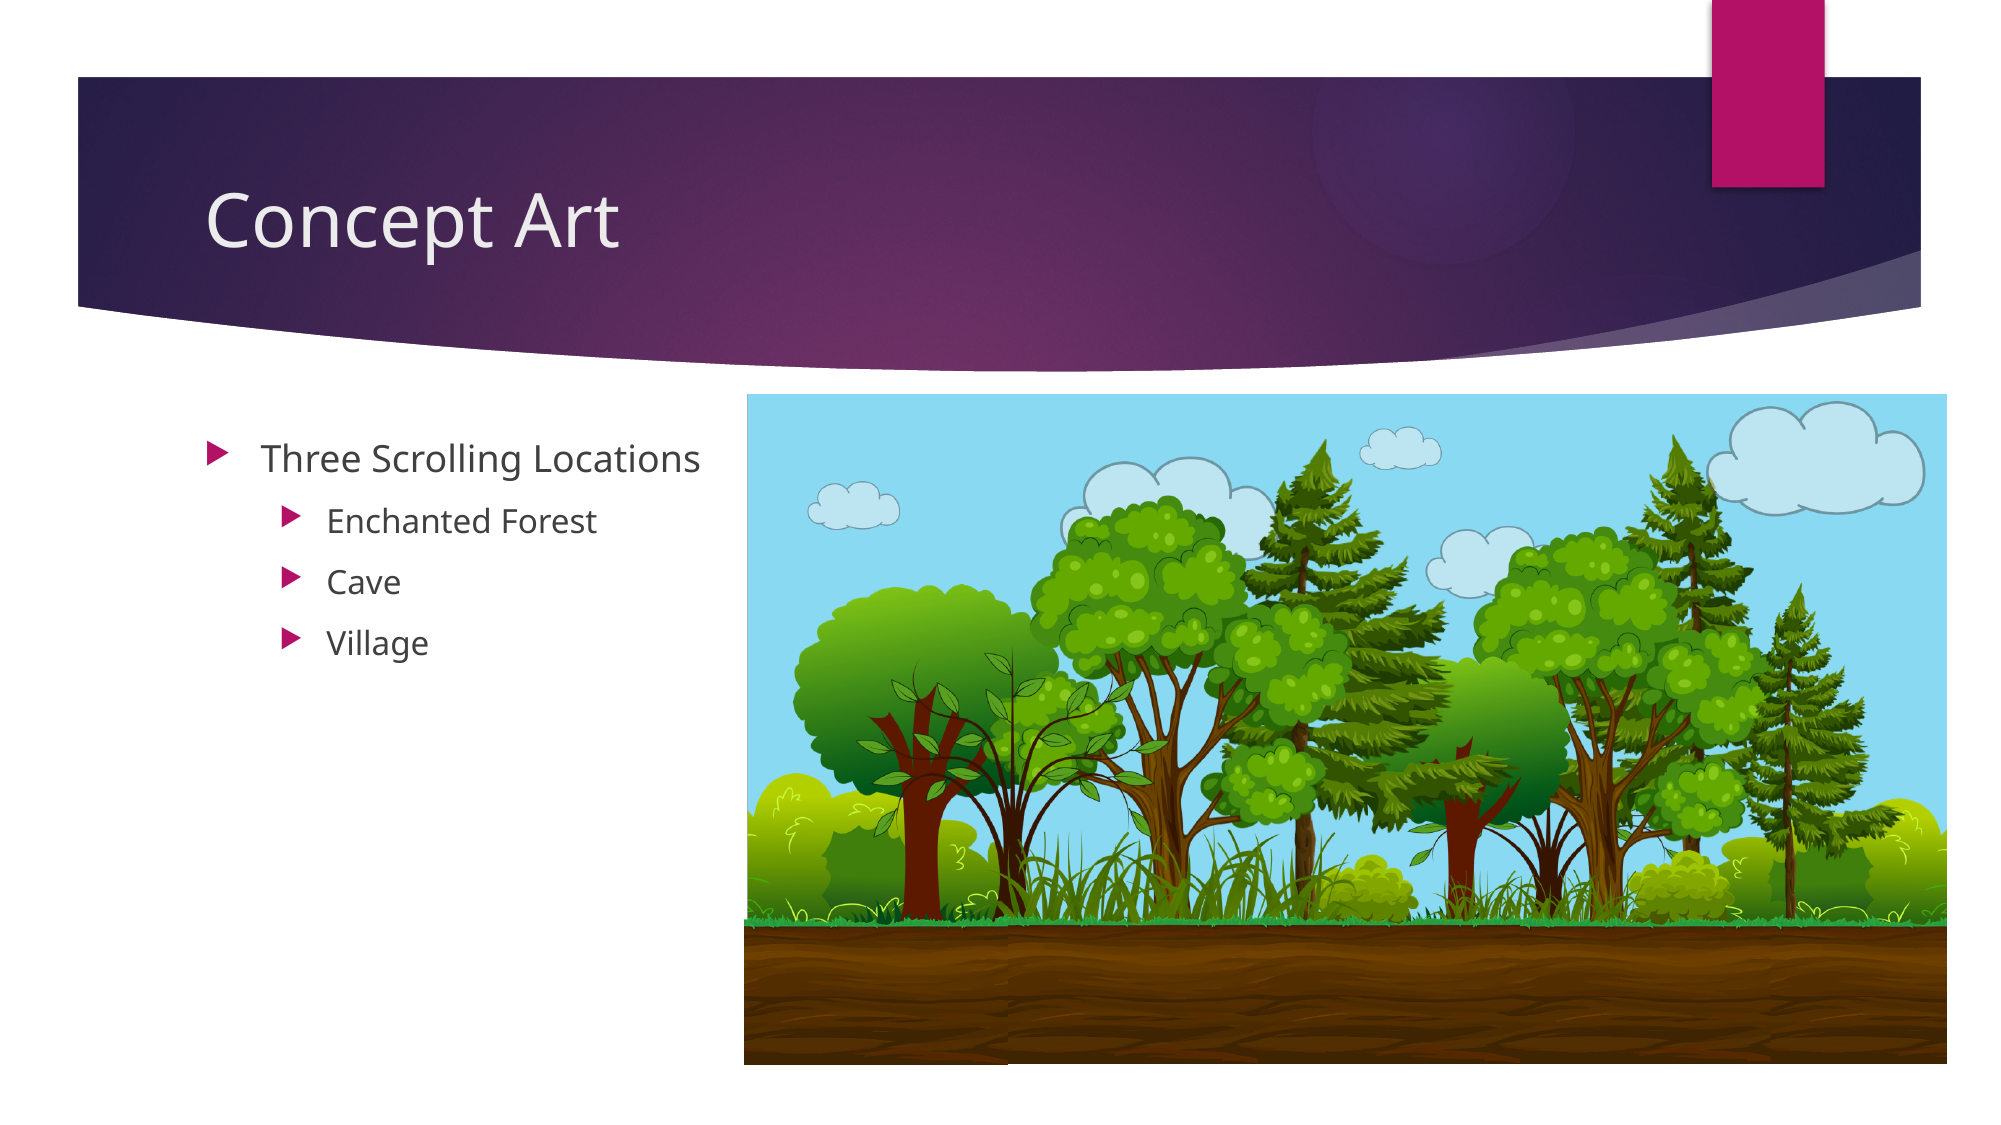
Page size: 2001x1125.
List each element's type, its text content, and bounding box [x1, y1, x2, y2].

picture [744, 394, 1948, 1065]
title Concept Art [189, 159, 1627, 276]
list Three Scrolling Locations Enchanted Forest Cave Village [189, 427, 738, 988]
